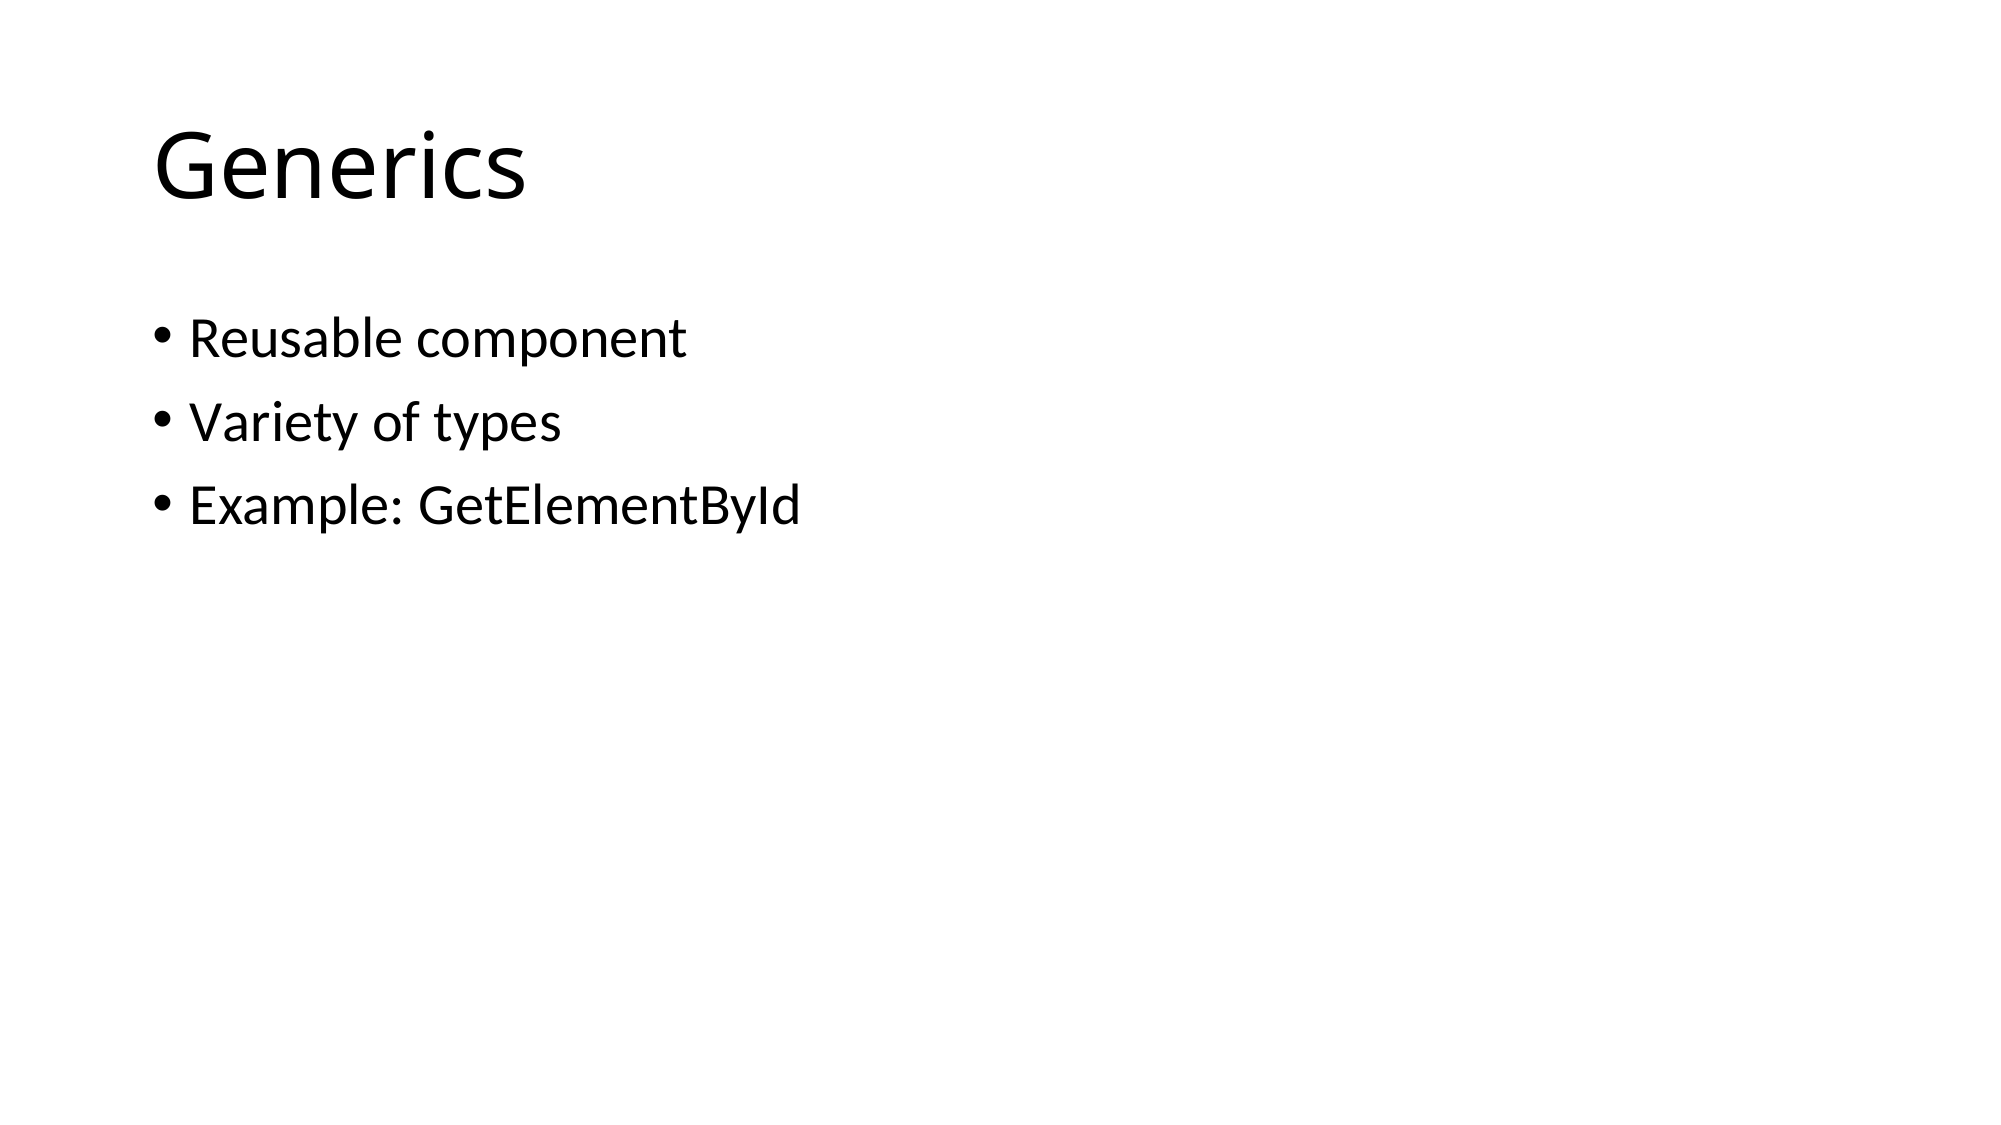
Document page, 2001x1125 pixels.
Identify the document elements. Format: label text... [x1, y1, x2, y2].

title Generics [137, 59, 1863, 278]
list Reusable component Variety of types Example: GetElementById [137, 299, 1863, 1014]
